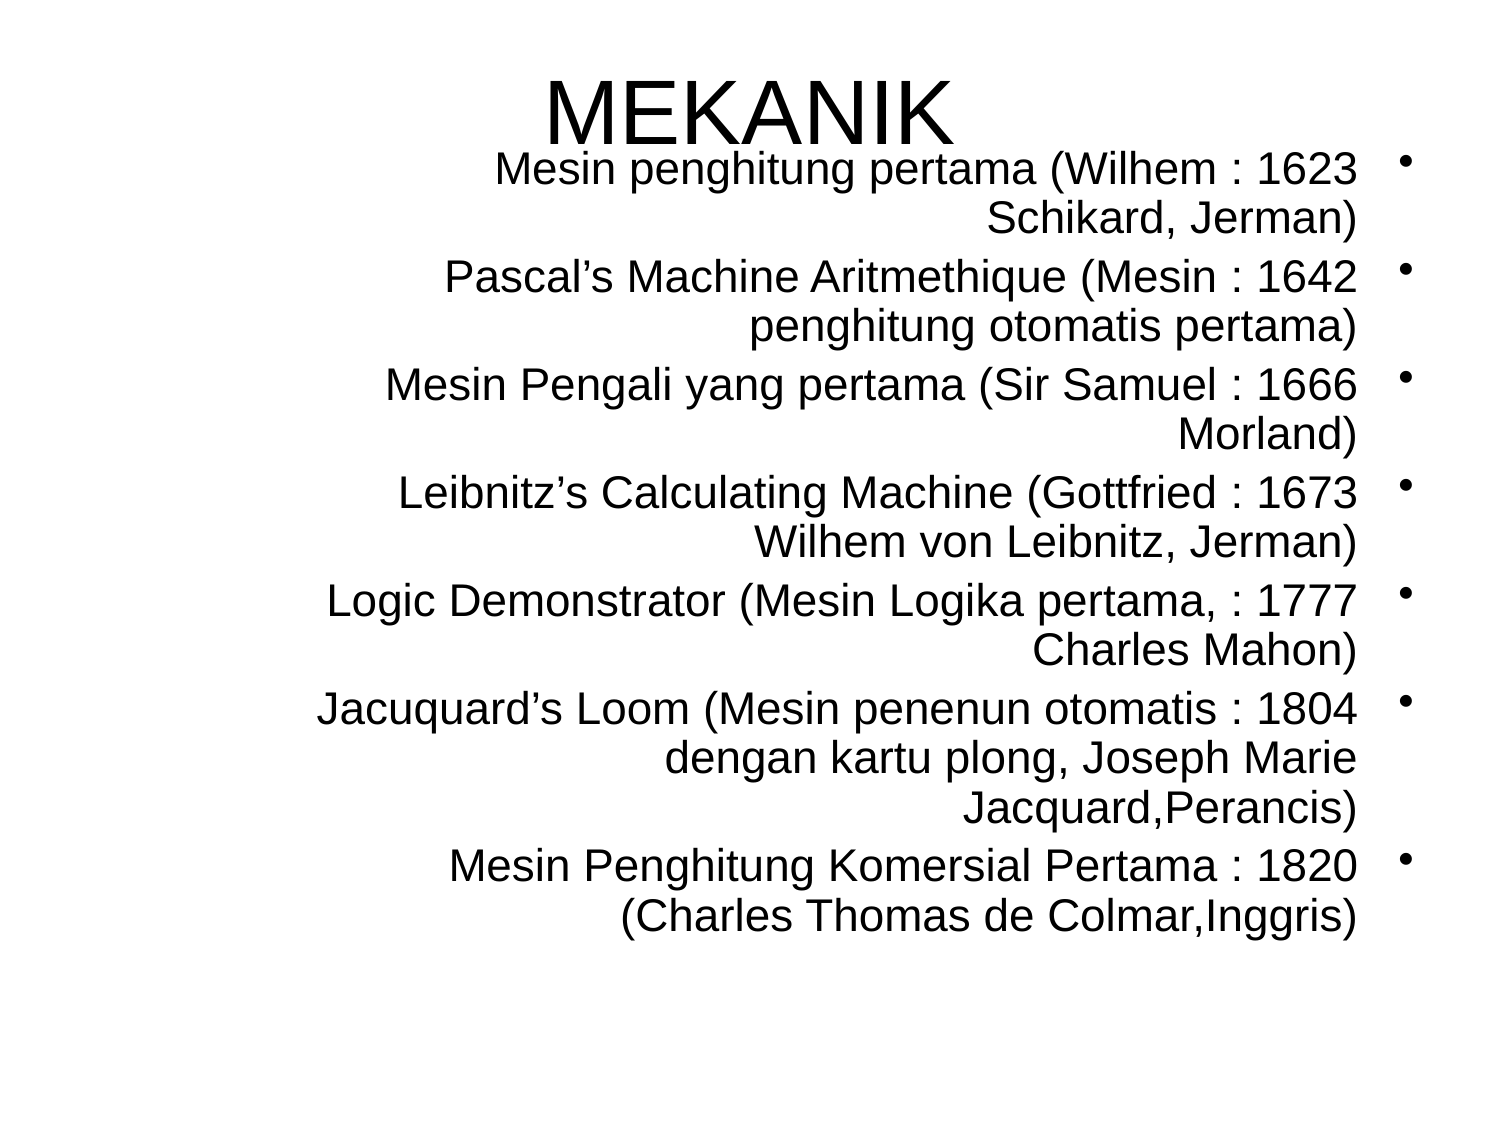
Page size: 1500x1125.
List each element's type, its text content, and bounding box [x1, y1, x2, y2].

title MEKANIK [74, 44, 1426, 233]
list 1623 : Mesin penghitung pertama (Wilhem Schikard, Jerman) 1642 : Pascal’s Machine Aritmethique (Mesin penghitung otomatis pertama) 1666 : Mesin Pengali yang pertama (Sir Samuel Morland) 1673 : Leibnitz’s Calculating Machine (Gottfried Wilhem von Leibnitz, Jerman) 1777 : Logic Demonstrator (Mesin Logika pertama, Charles Mahon) 1804 : Jacuquard’s Loom (Mesin penenun otomatis dengan kartu plong, Joseph Marie Jacquard,Perancis) 1820 : Mesin Penghitung Komersial Pertama (Charles Thomas de Colmar,Inggris) [300, 136, 1430, 951]
